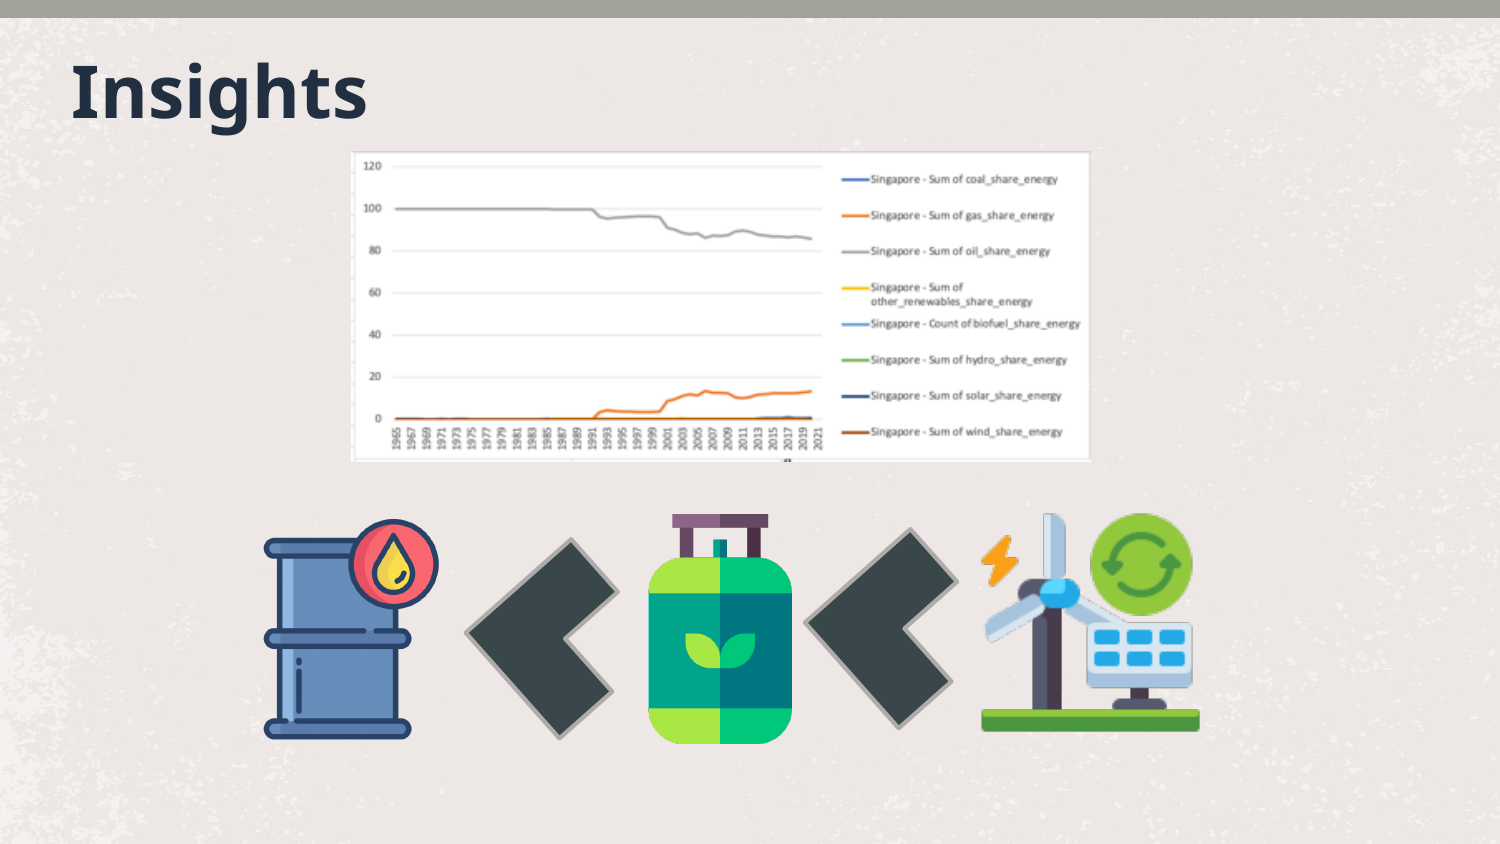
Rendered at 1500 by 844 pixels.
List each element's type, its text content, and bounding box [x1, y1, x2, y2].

text_box [840, 526, 960, 731]
picture [0, 18, 1500, 844]
text_box [471, 537, 600, 741]
title Insights [56, 30, 1321, 125]
